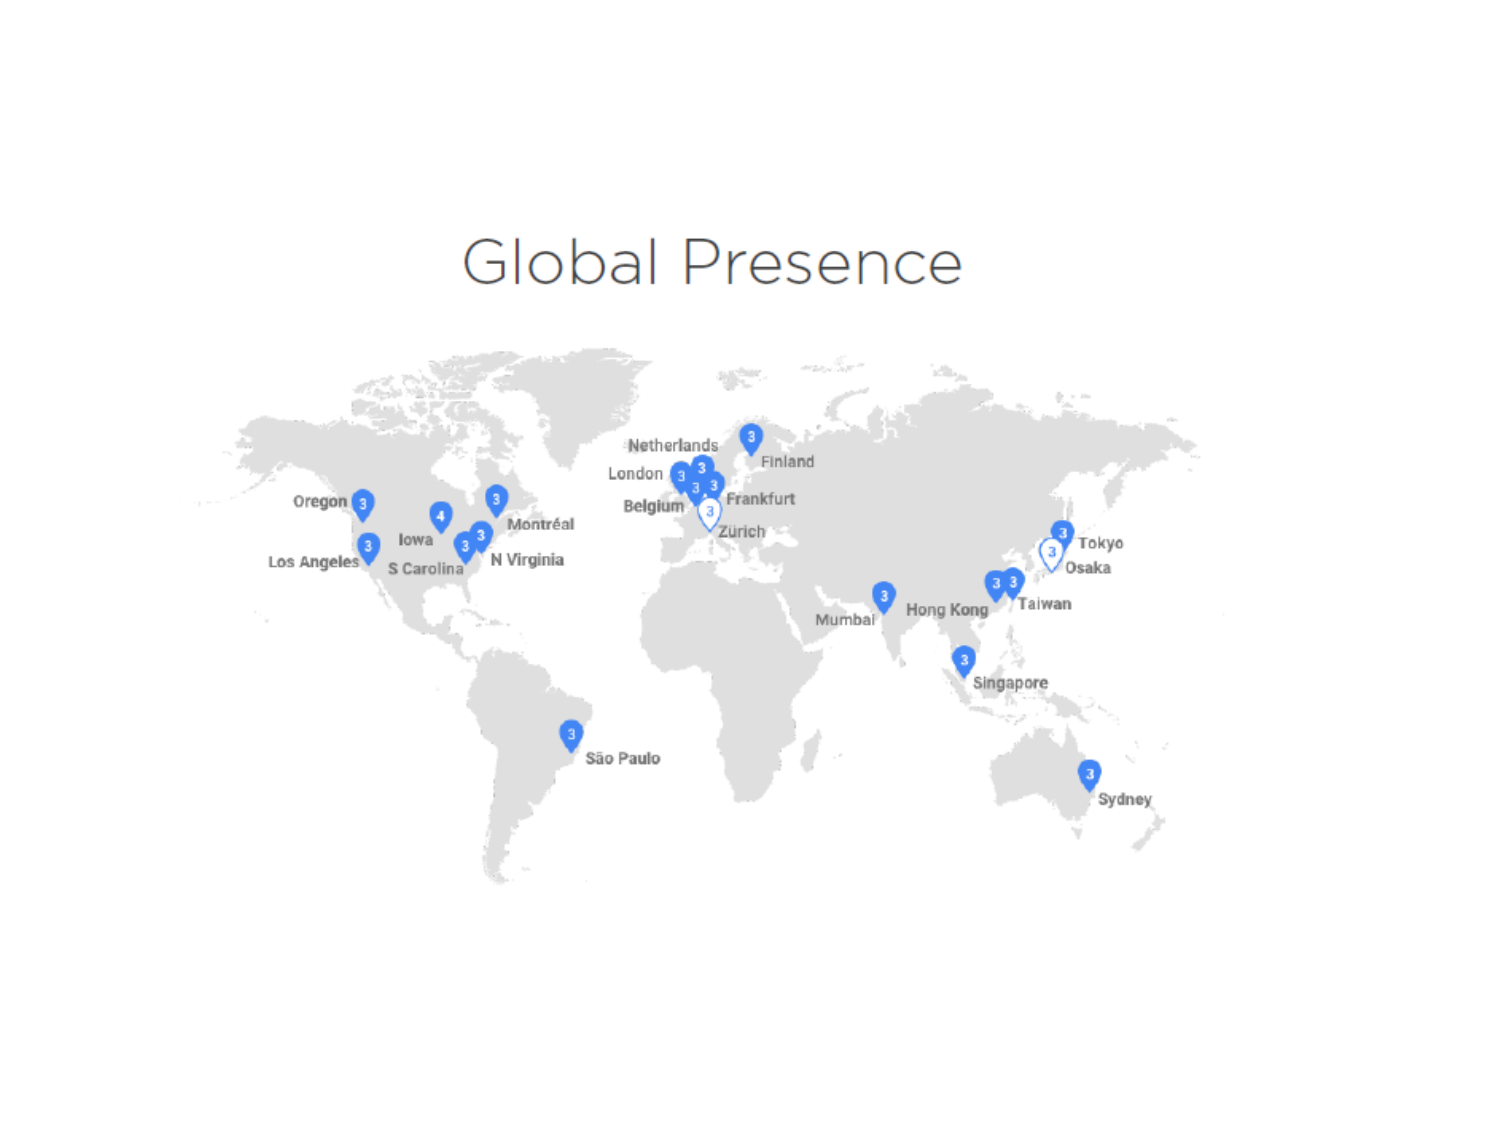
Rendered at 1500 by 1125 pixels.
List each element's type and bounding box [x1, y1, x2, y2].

picture [0, 156, 1500, 969]
